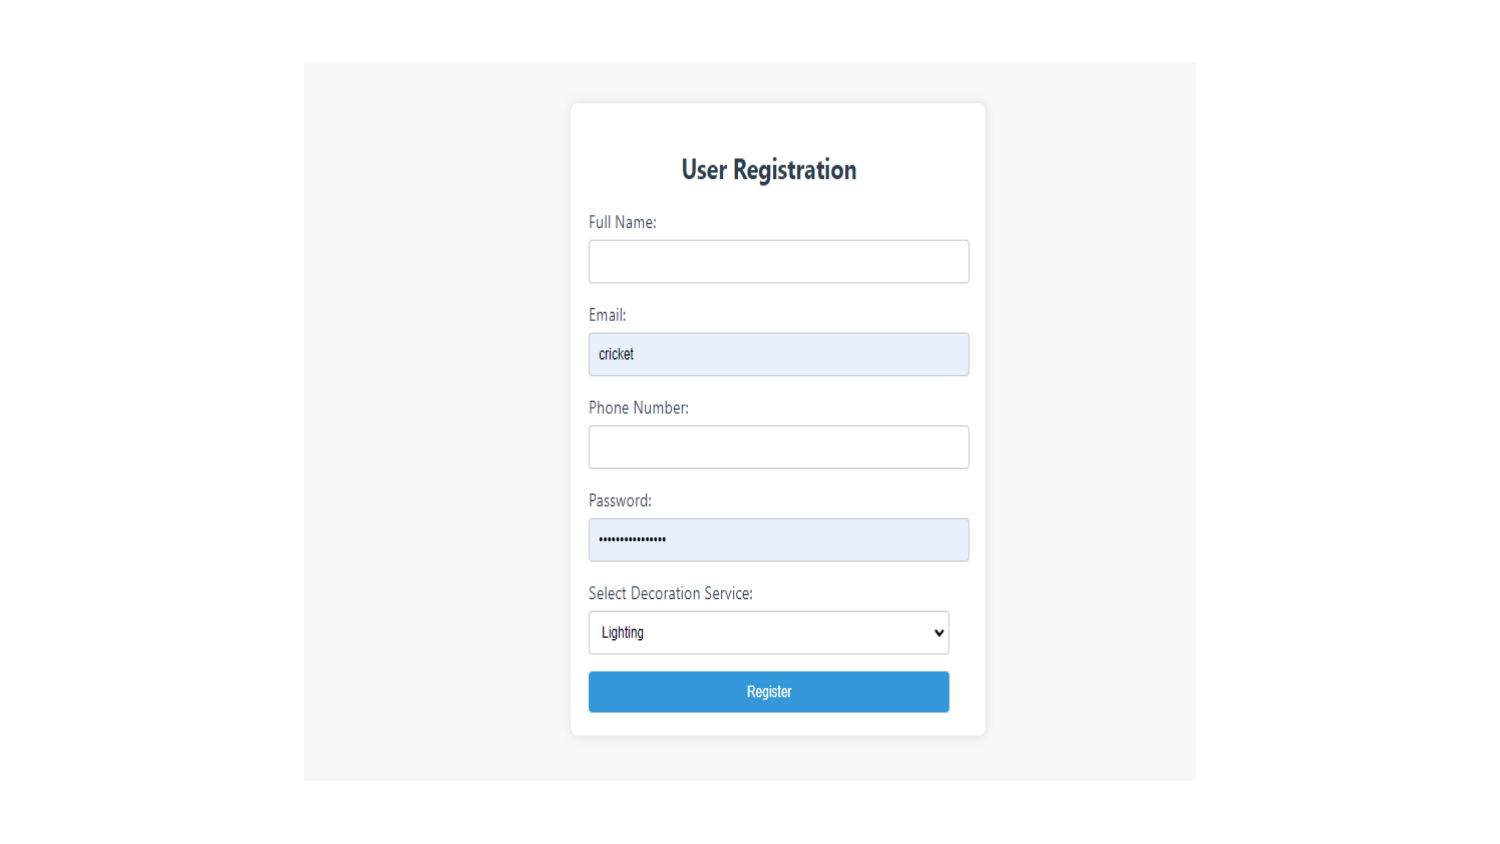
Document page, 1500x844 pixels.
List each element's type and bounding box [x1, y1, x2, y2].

picture [304, 62, 1196, 781]
